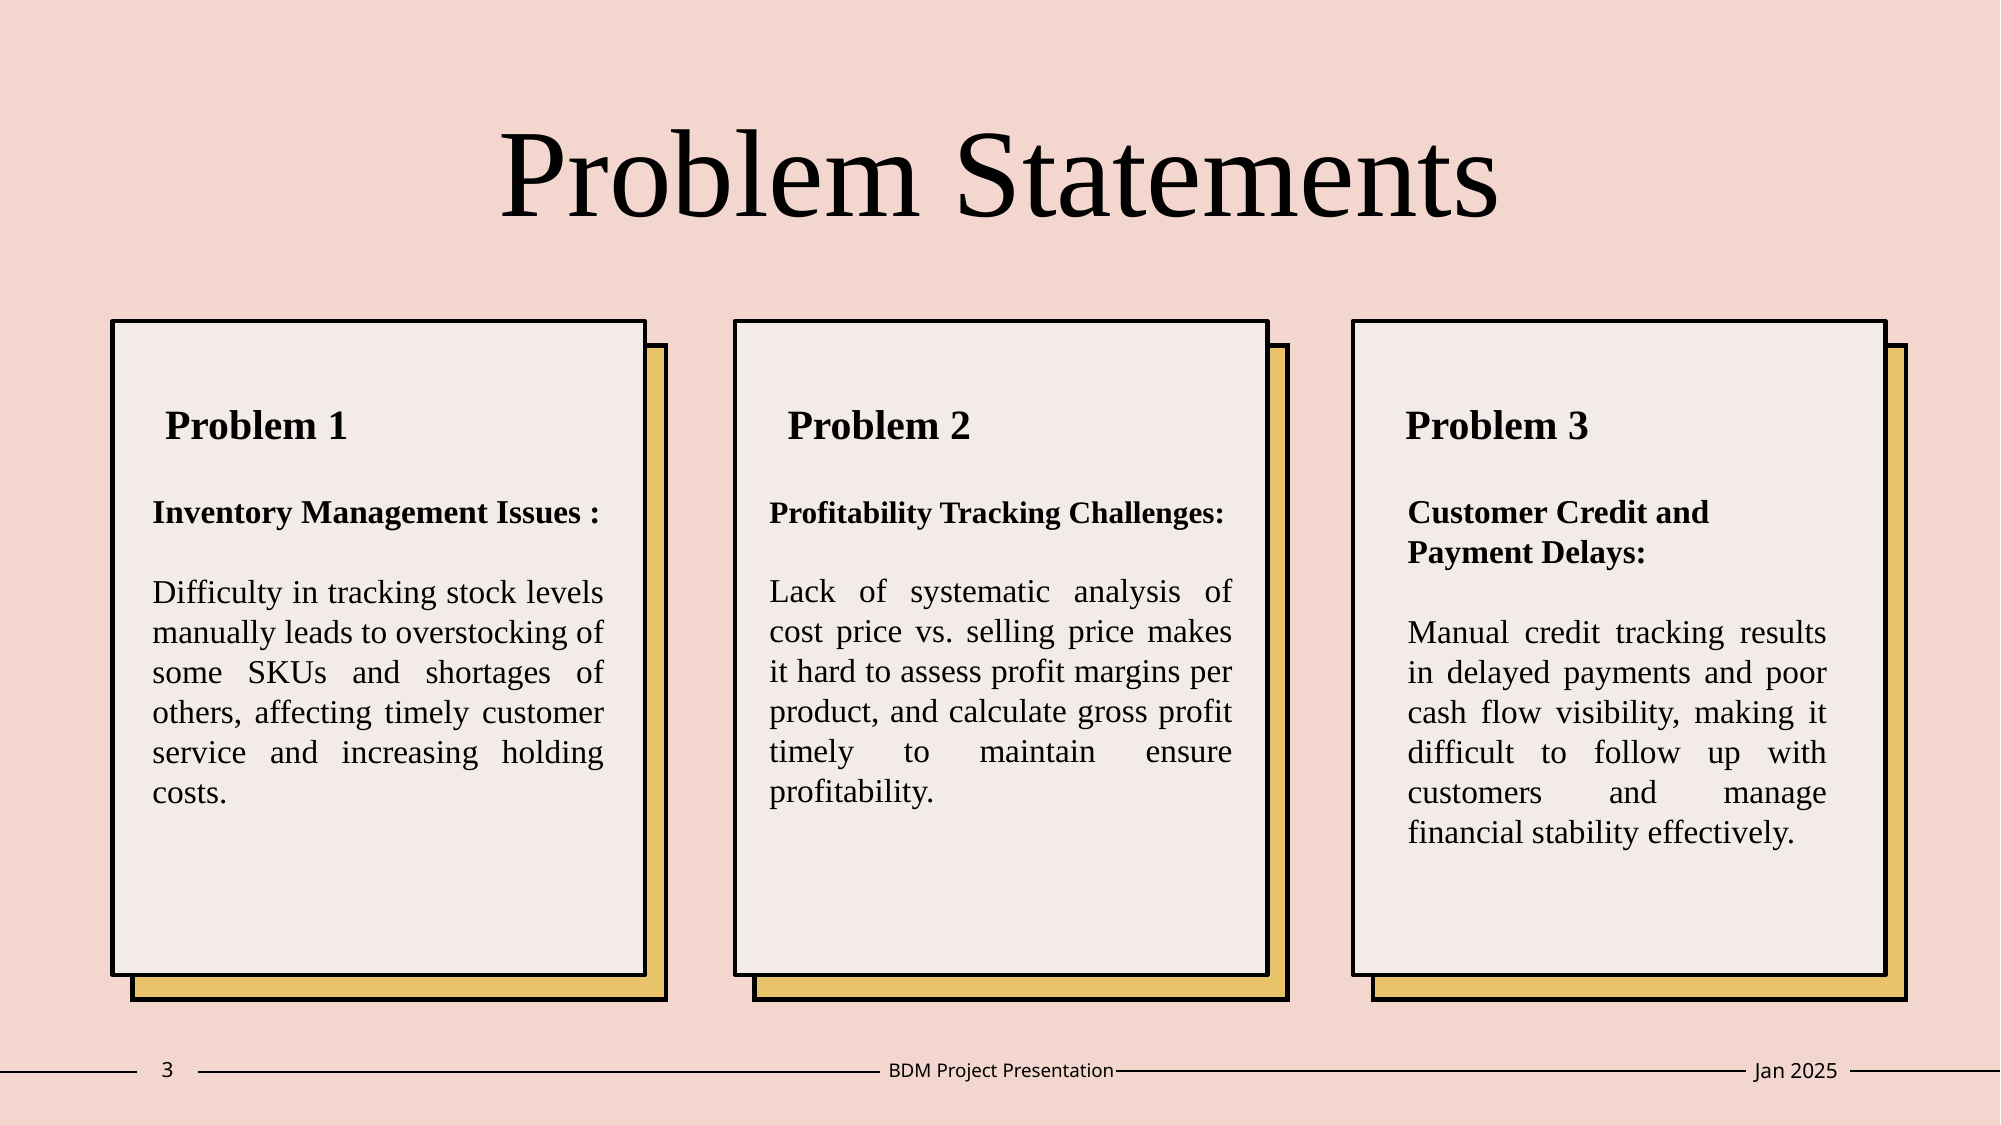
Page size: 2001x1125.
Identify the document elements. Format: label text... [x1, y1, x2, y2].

list Problem 2 [733, 319, 1270, 977]
list Inventory Management Issues : Difficulty in tracking stock levels manually leads to overstocking of some SKUs and shortages of others, affecting timely customer service and increasing holding costs. [137, 483, 620, 940]
list Problem 3 [1351, 319, 1888, 977]
list Customer Credit and Payment Delays: Manual credit tracking results in delayed payments and poor cash flow visibility, making it difficult to follow up with customers and manage financial stability effectively. [1392, 483, 1843, 940]
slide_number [1743, 1050, 1849, 1091]
list Problem 1​ [110, 319, 647, 977]
list Profitability Tracking Challenges: Lack of systematic analysis of cost price vs. selling price makes it hard to assess profit margins per product, and calculate gross profit timely to maintain ensure profitability. [754, 484, 1249, 942]
title Problem Statements [187, 83, 1813, 251]
footer BDM Project Presentation [851, 1050, 1151, 1091]
slide_number 3 [137, 1050, 198, 1091]
